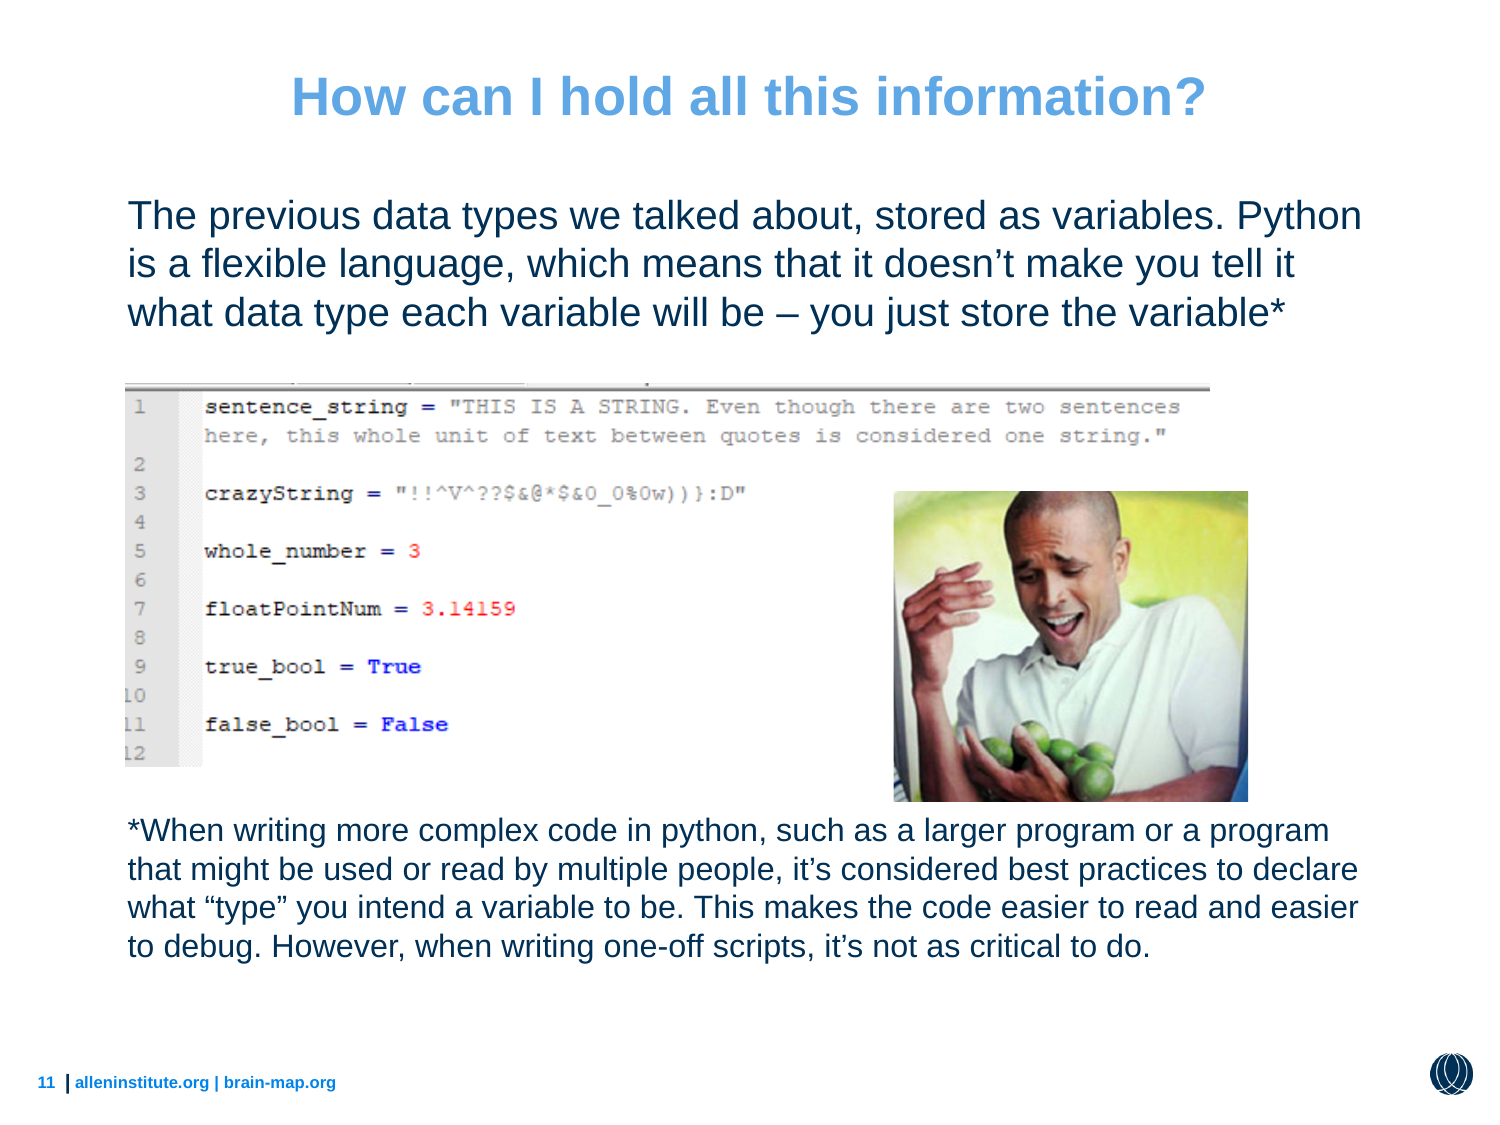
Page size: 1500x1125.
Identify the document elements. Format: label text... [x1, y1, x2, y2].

picture [125, 383, 1249, 802]
list The previous data types we talked about, stored as variables. Python is a flexible language, which means that it doesn’t make you tell it what data type each variable will be – you just store the variable* *When writing more complex code in python, such as a larger program or a program that might be used or read by multiple people, it’s considered best practices to declare what “type” you intend a variable to be. This makes the code easier to read and easier to debug. However, when writing one-off scripts, it’s not as critical to do. [112, 181, 1388, 992]
title How can I hold all this information? [112, 42, 1388, 146]
slide_number 11 [6, 1061, 56, 1093]
footer alleninstitute.org | brain-map.org [75, 1061, 1374, 1093]
picture [1430, 1053, 1473, 1095]
